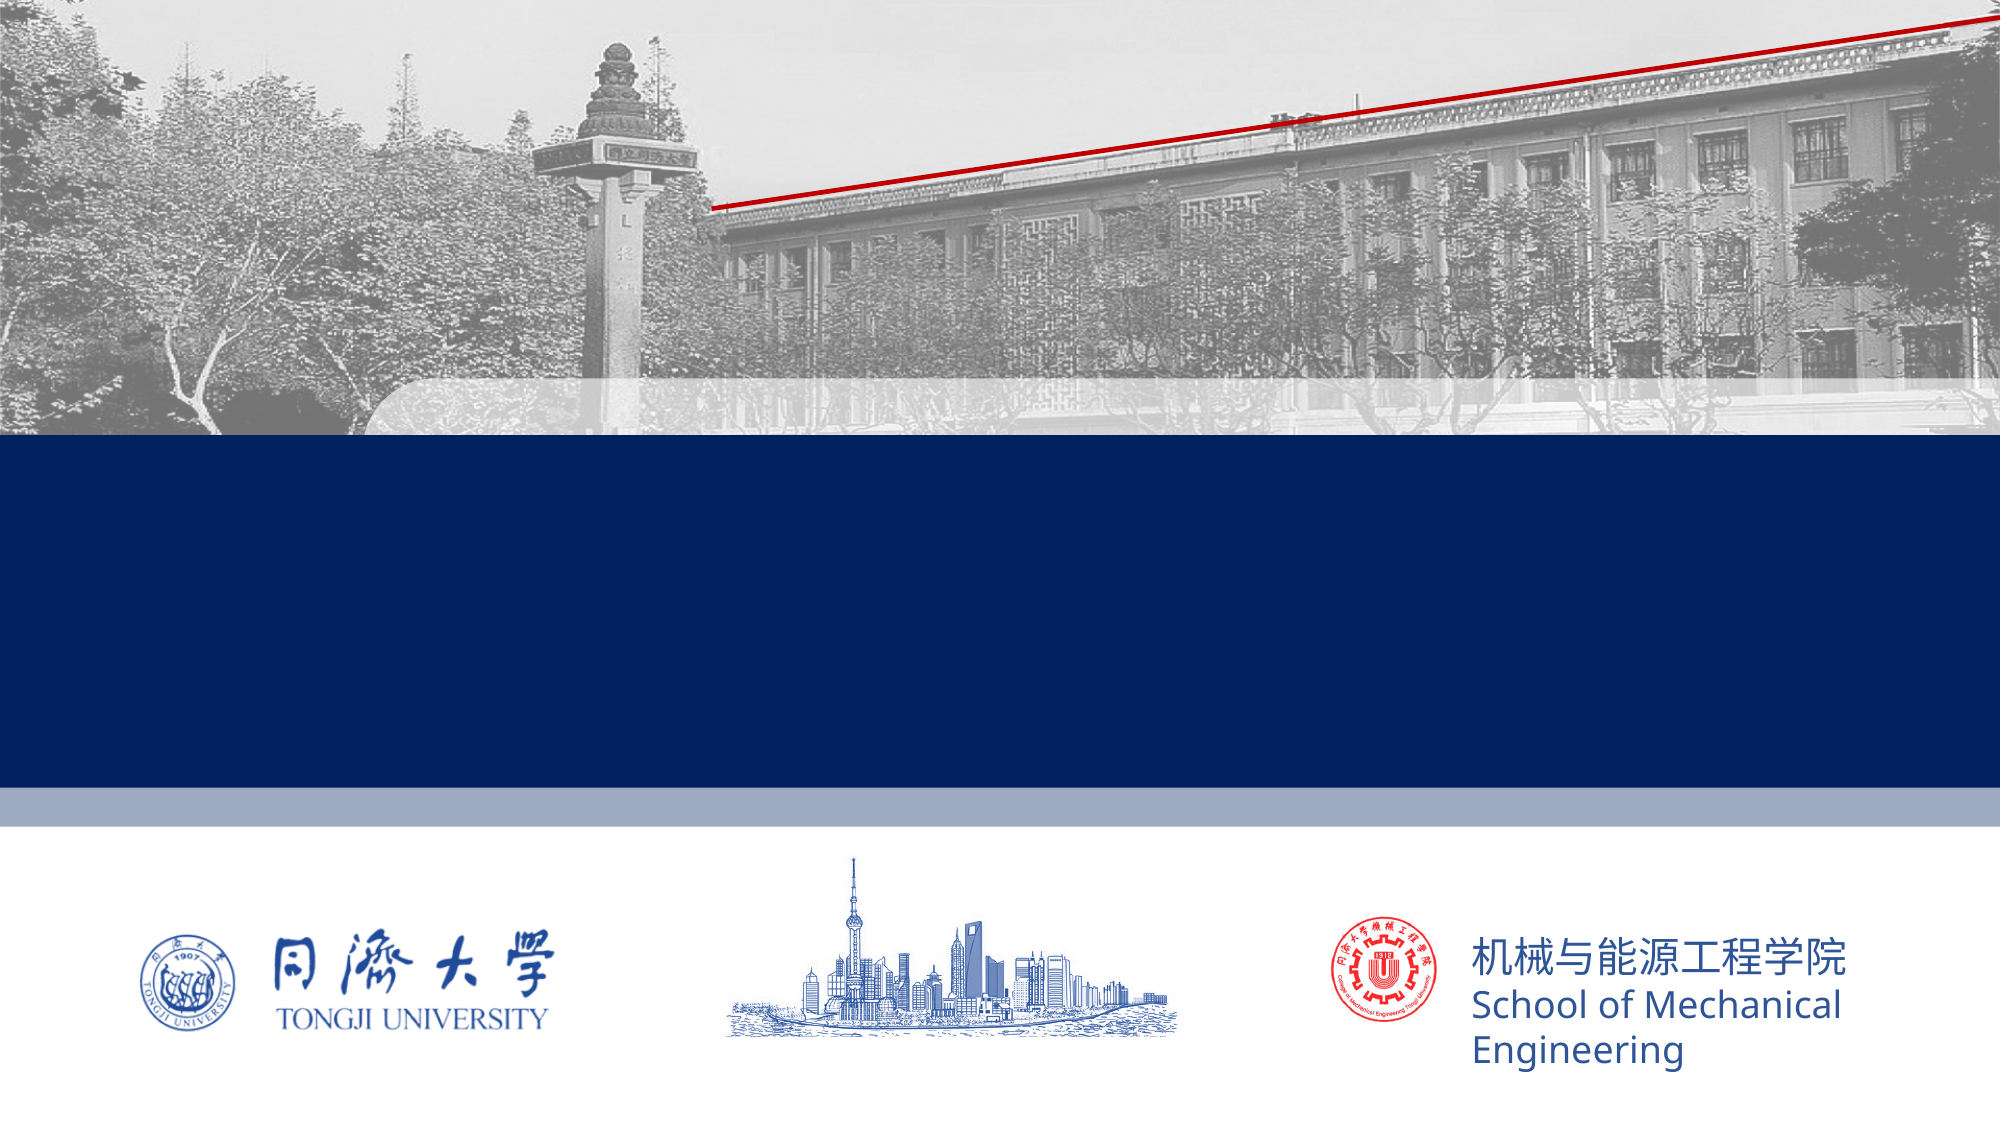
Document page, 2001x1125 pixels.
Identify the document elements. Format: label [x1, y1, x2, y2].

picture [1191, 876, 1563, 1083]
